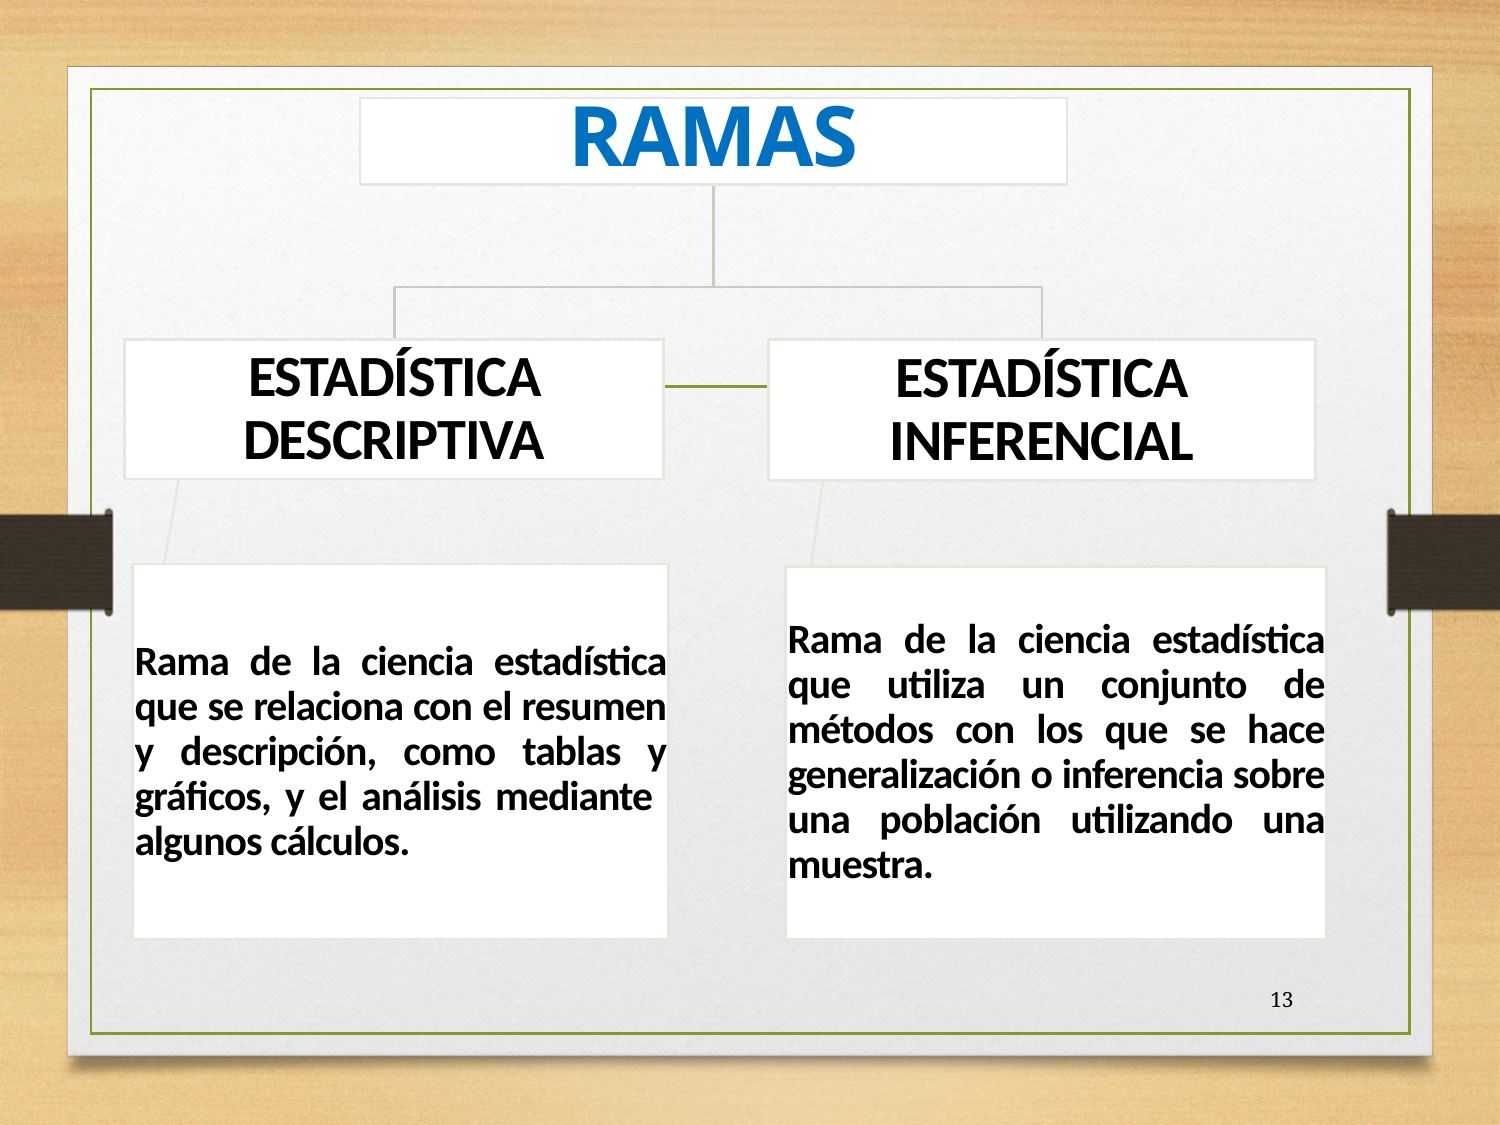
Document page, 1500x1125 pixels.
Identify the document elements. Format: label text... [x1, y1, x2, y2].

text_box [123, 89, 1448, 1018]
slide_number 13 [1243, 1018, 1309, 1024]
picture [0, 0, 1500, 1125]
